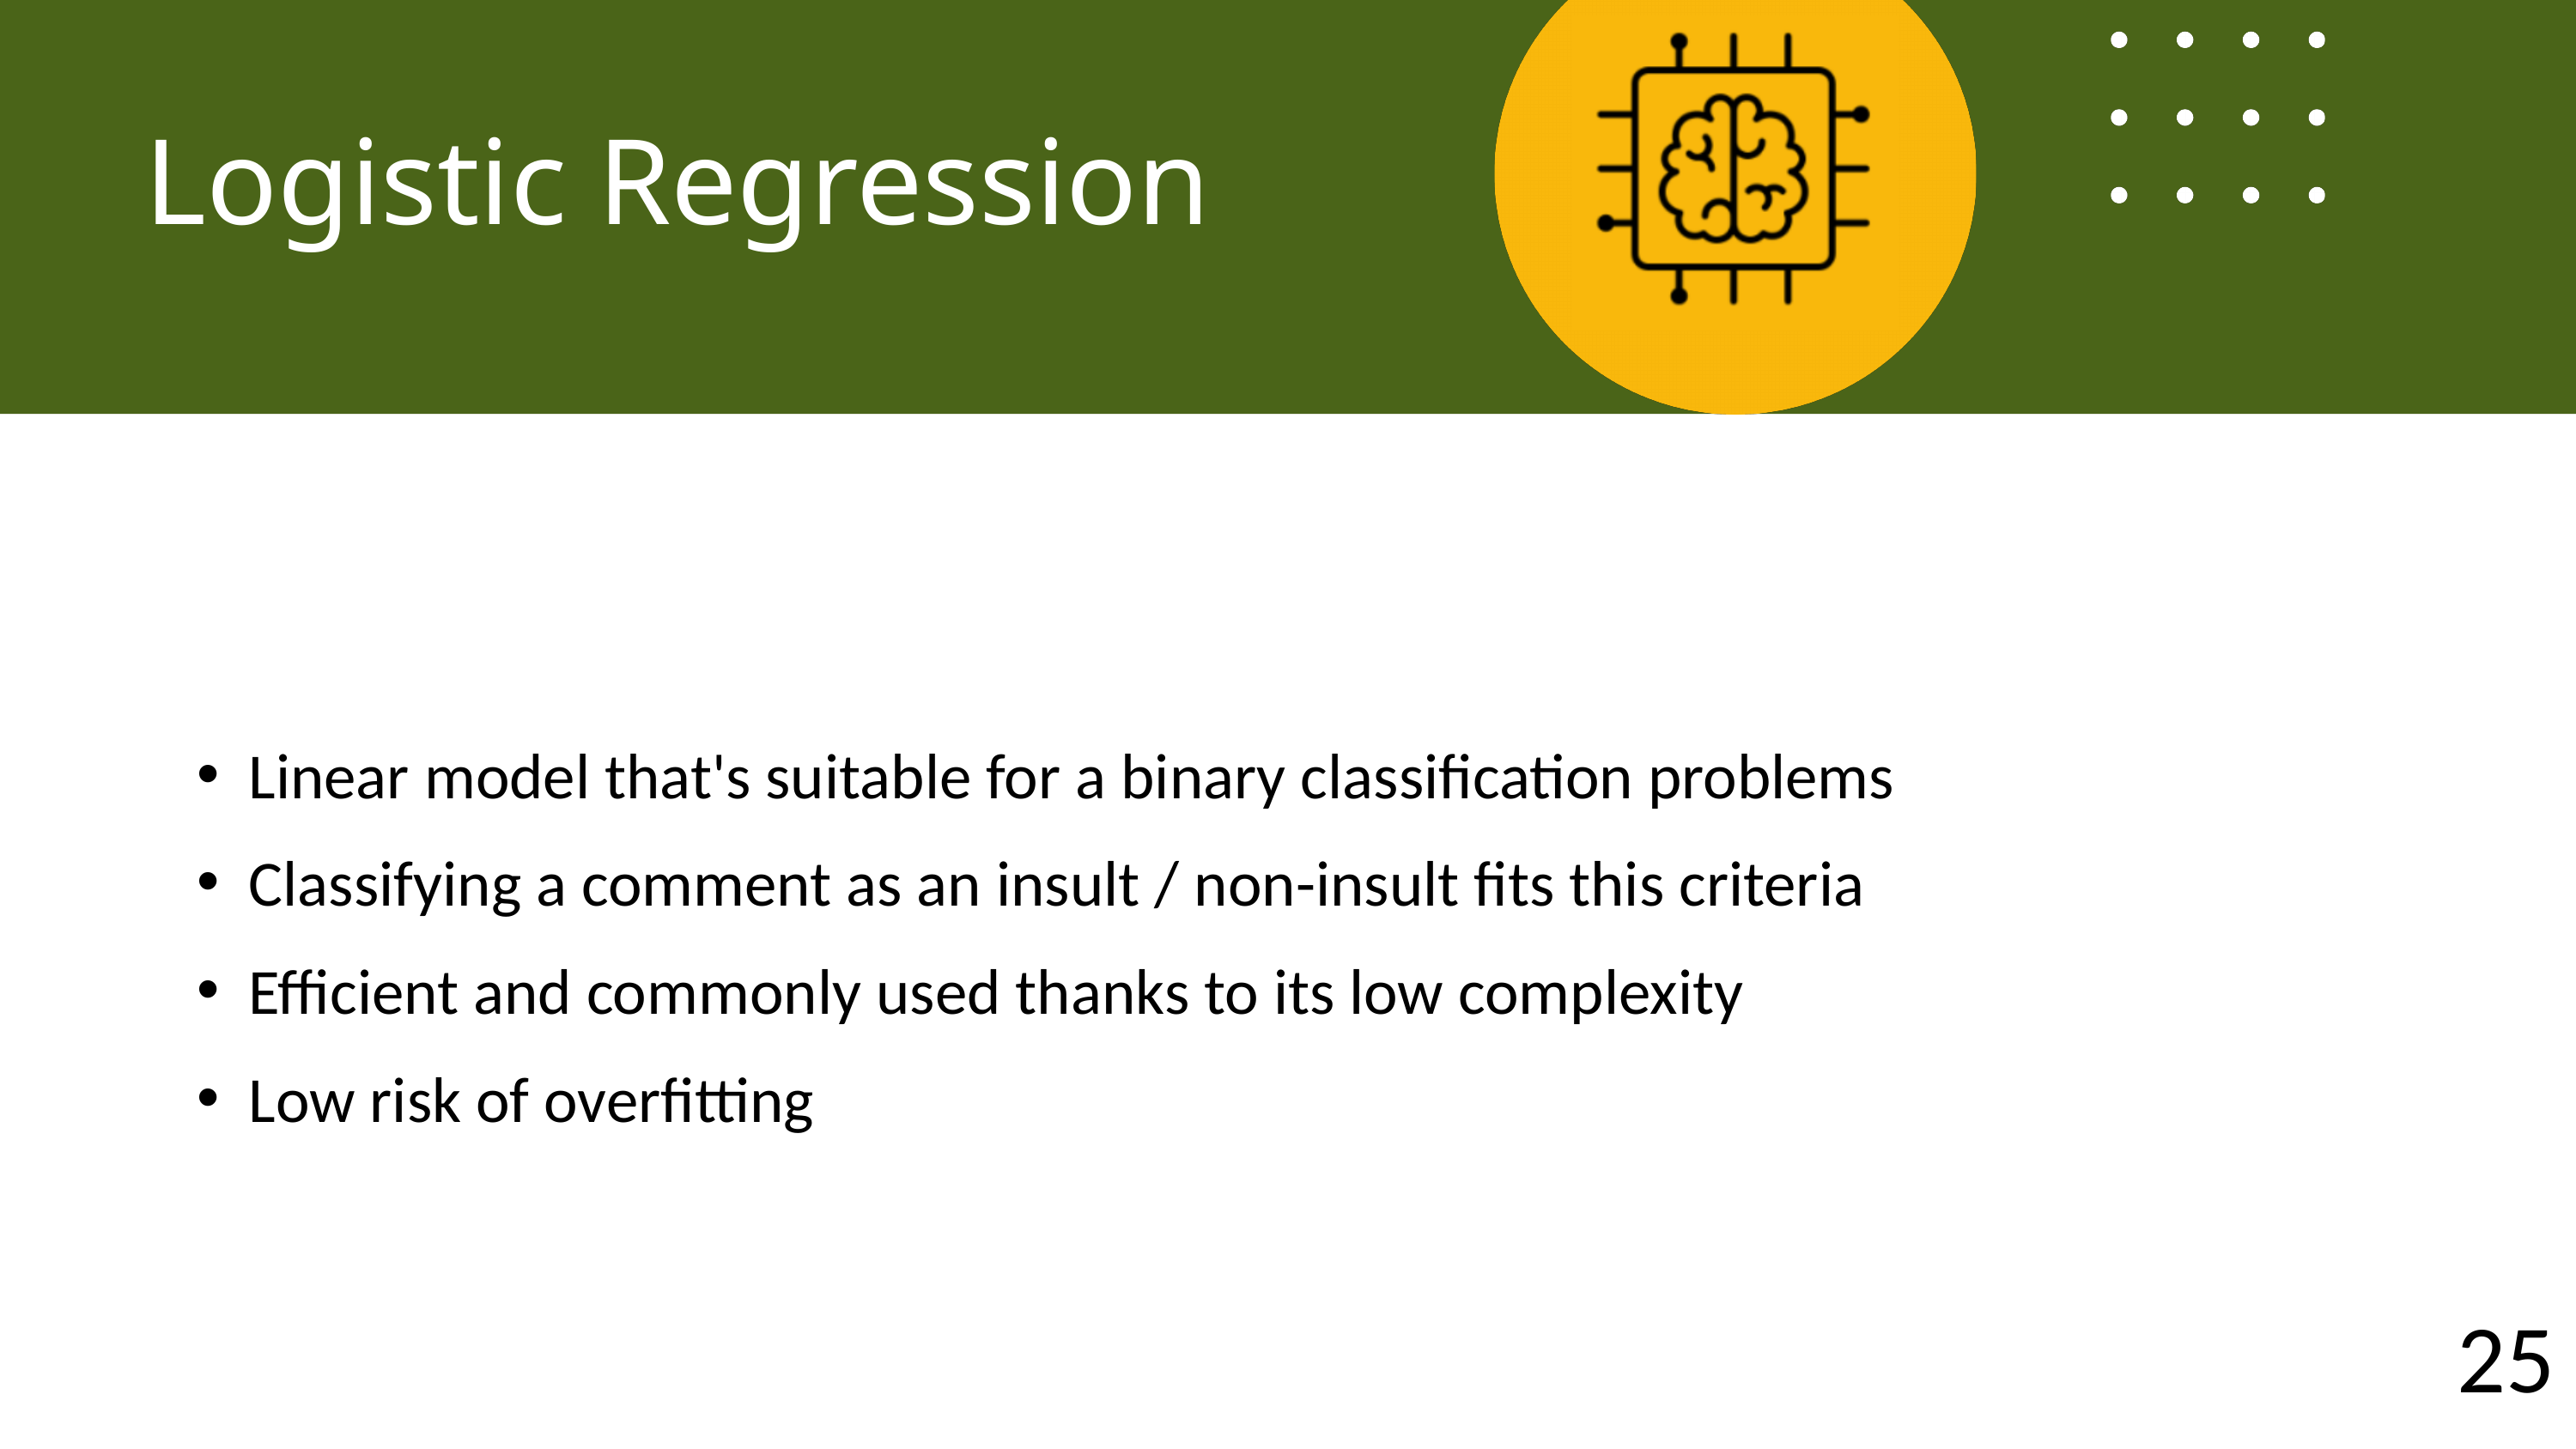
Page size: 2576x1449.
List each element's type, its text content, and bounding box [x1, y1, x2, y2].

text_box [2111, 0, 2325, 203]
text_box Linear model that's suitable for a binary classification problems Classifying a comment as an insult / non-insult fits this criteria Efficient and commonly used thanks to its low complexity Low risk of overfitting [144, 595, 2089, 1136]
text_box [1977, 0, 2576, 415]
picture [1572, 15, 1899, 330]
text_box Logistic Regression [144, 127, 1482, 248]
text_box 25 [2444, 1289, 2568, 1419]
text_box [0, 0, 1494, 415]
text_box [1494, 0, 1977, 415]
